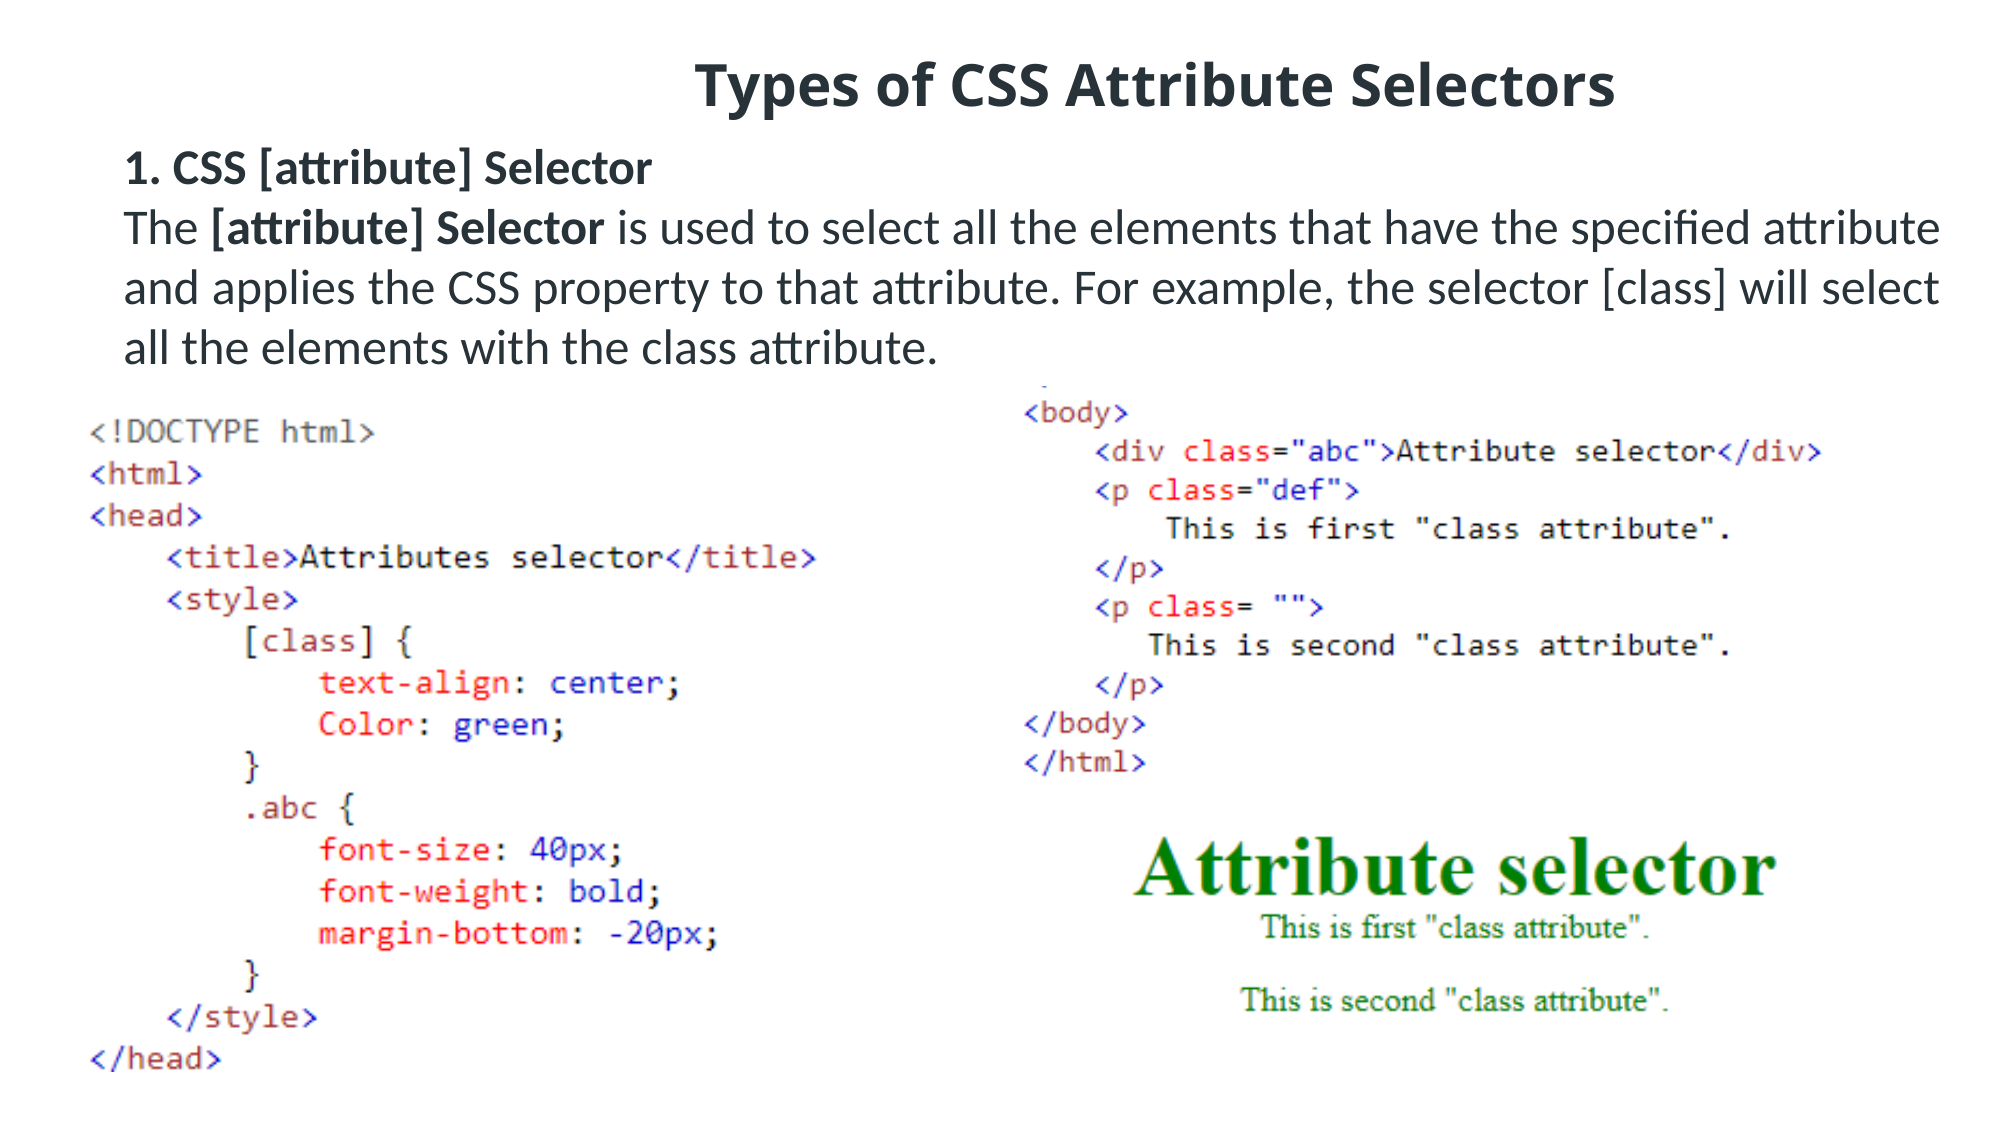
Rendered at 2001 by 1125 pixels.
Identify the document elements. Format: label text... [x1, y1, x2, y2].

picture [1008, 386, 1842, 783]
picture [82, 405, 840, 1073]
text_box Types of CSS Attribute Selectors [679, 40, 1632, 126]
picture [1093, 816, 1824, 1033]
text_box 1. CSS [attribute] Selector The [attribute] Selector is used to select all the elements that have the specified attribute and applies the CSS property to that attribute. For example, the selector [class] will select all the elements with the class attribute. [108, 126, 1957, 382]
